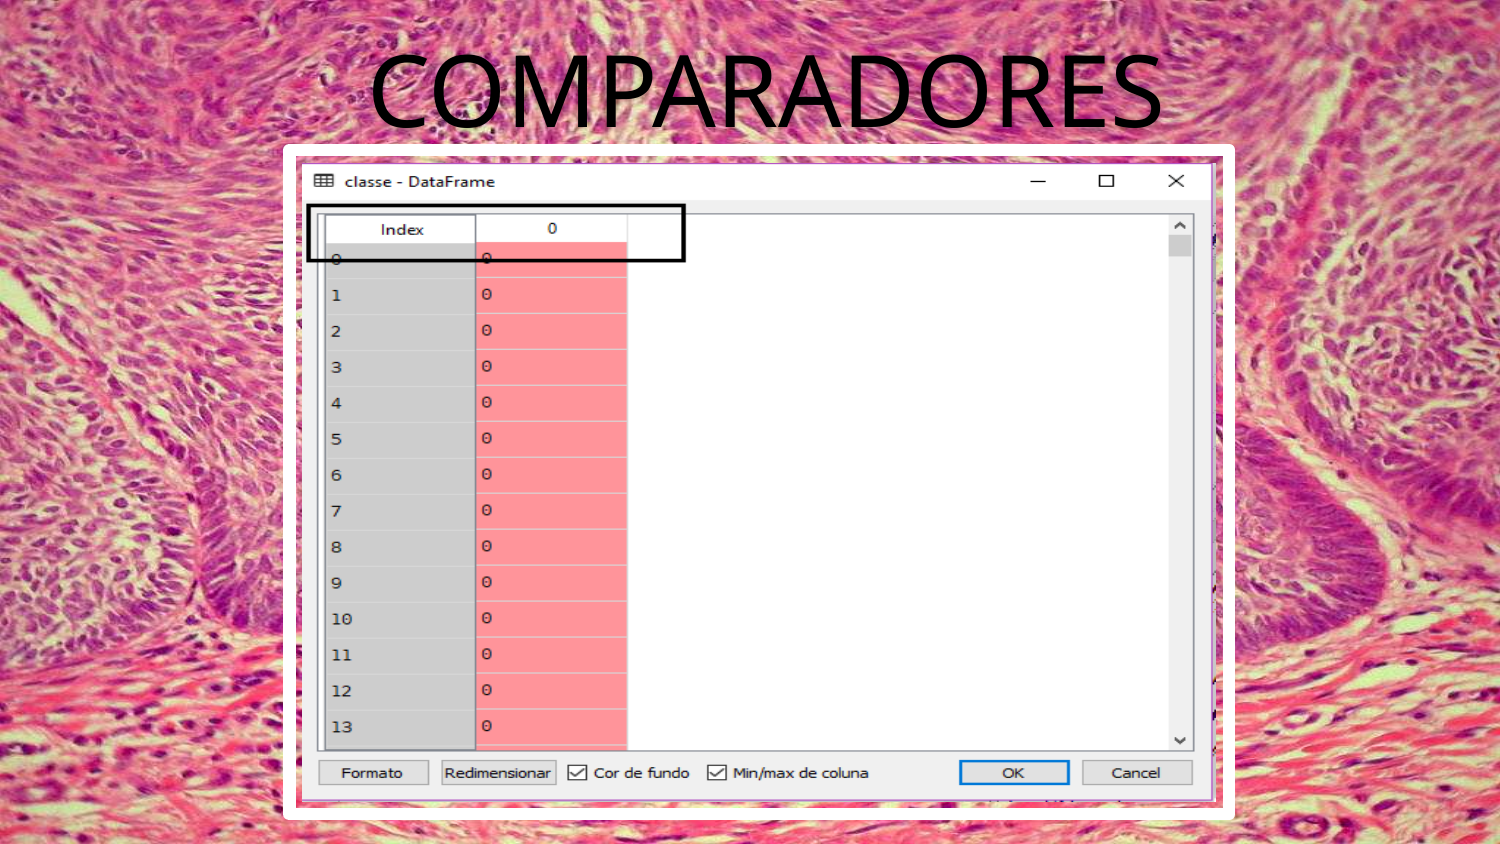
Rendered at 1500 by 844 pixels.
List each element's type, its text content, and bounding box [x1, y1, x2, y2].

text_box [287, 148, 1231, 816]
picture [0, 0, 1500, 844]
text_box COMPARADORES [265, 4, 1269, 171]
